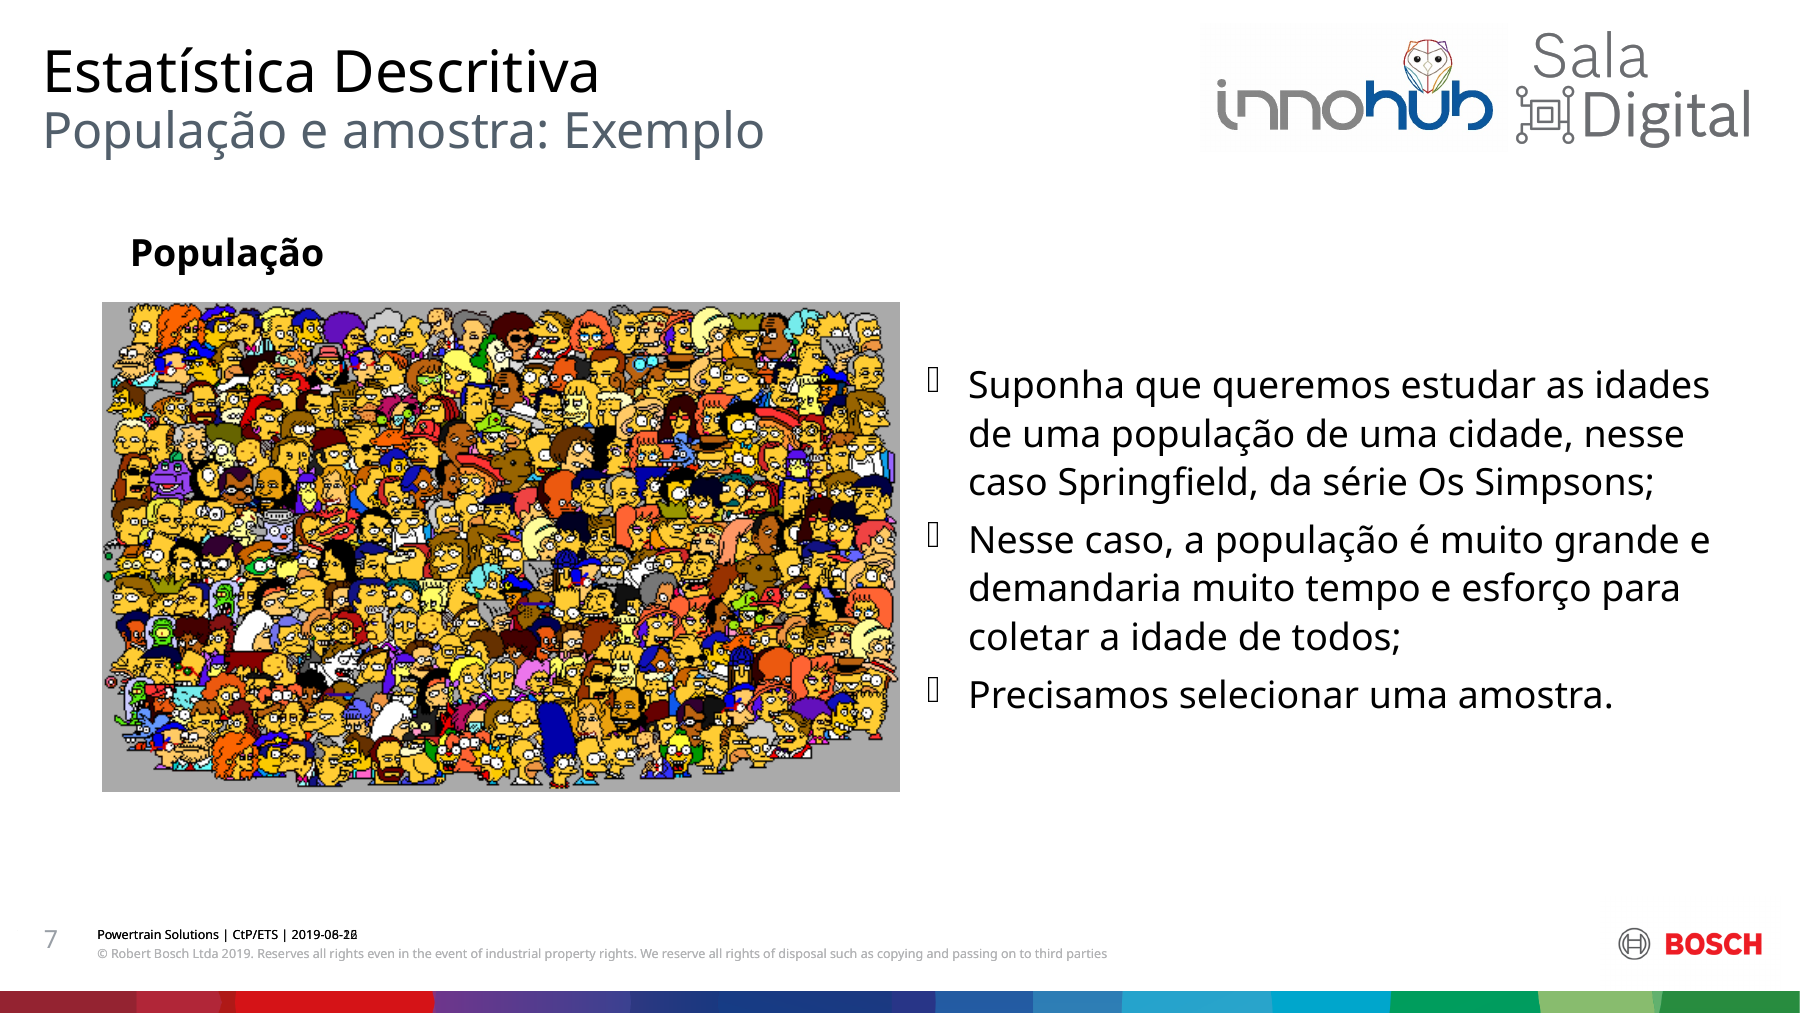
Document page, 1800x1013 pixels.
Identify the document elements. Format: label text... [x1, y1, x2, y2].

picture [0, 905, 1272, 1013]
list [102, 302, 900, 792]
list Estatística Descritiva [42, 42, 1199, 107]
slide_number 7 [43, 923, 92, 991]
text_box População [129, 225, 384, 293]
picture [1390, 896, 1800, 1013]
text_box Suponha que queremos estudar as idades de uma população de uma cidade, nesse caso Springfield, da série Os Simpsons; Nesse caso, a população é muito grande e demandaria muito tempo e esforço para coletar a idade de todos; Precisamos selecionar uma amostra. [926, 292, 1758, 782]
picture [1199, 23, 1757, 152]
title População e amostra: Exemplo [42, 107, 1757, 171]
